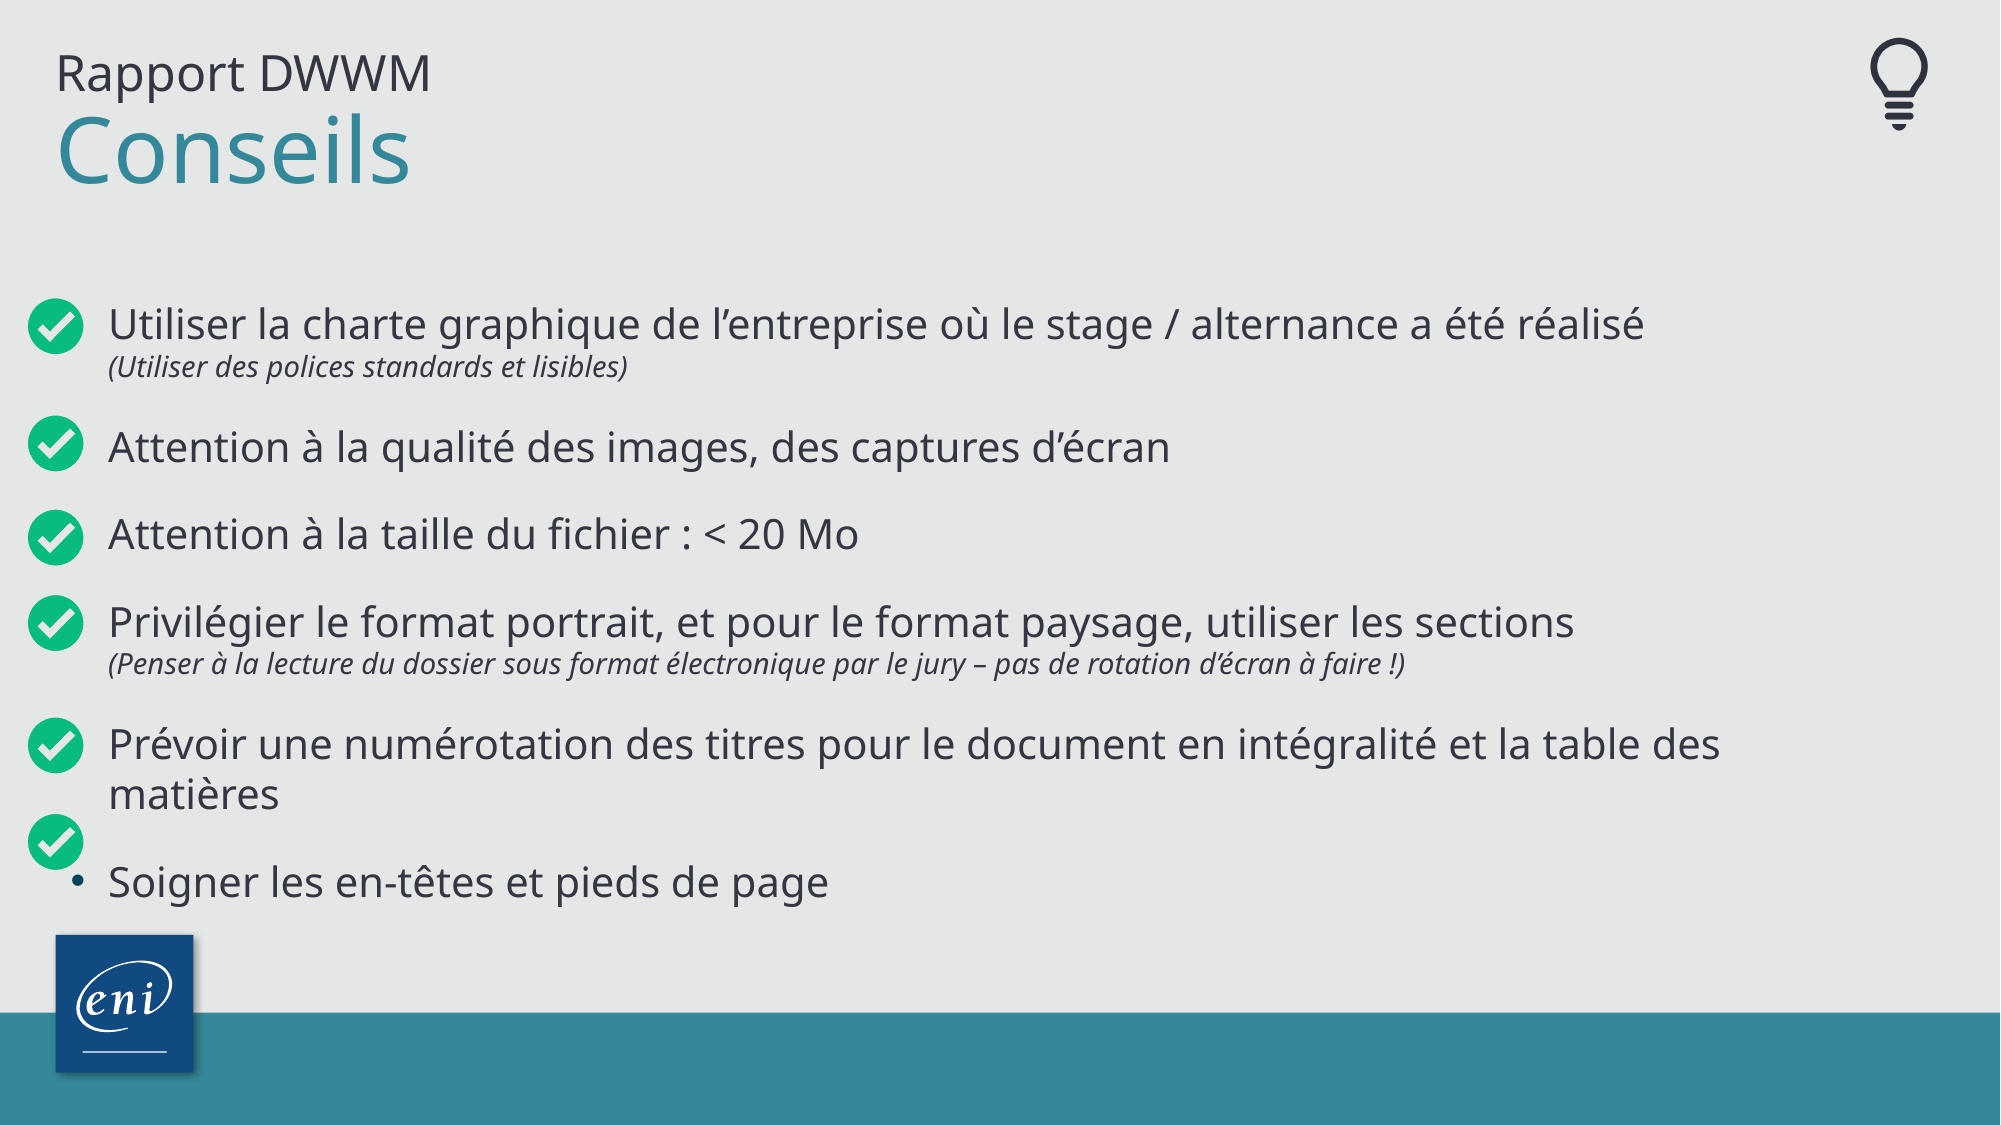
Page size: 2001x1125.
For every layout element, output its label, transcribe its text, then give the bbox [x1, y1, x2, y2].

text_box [26, 297, 85, 871]
list Rapport DWWM [55, 31, 1846, 103]
list Utiliser la charte graphique de l’entreprise où le stage / alternance a été réalisé (Utiliser des polices standards et lisibles) Attention à la qualité des images, des captures d’écran Attention à la taille du fichier : < 20 Mo Privilégier le format portrait, et pour le format paysage, utiliser les sections (Penser à la lecture du dossier sous format électronique par le jury – pas de rotation d’écran à faire !) Prévoir une numérotation des titres pour le document en intégralité et la table des matières Soigner les en-têtes et pieds de page [55, 290, 1814, 932]
picture [1846, 31, 1952, 137]
title Conseils [55, 104, 1952, 205]
